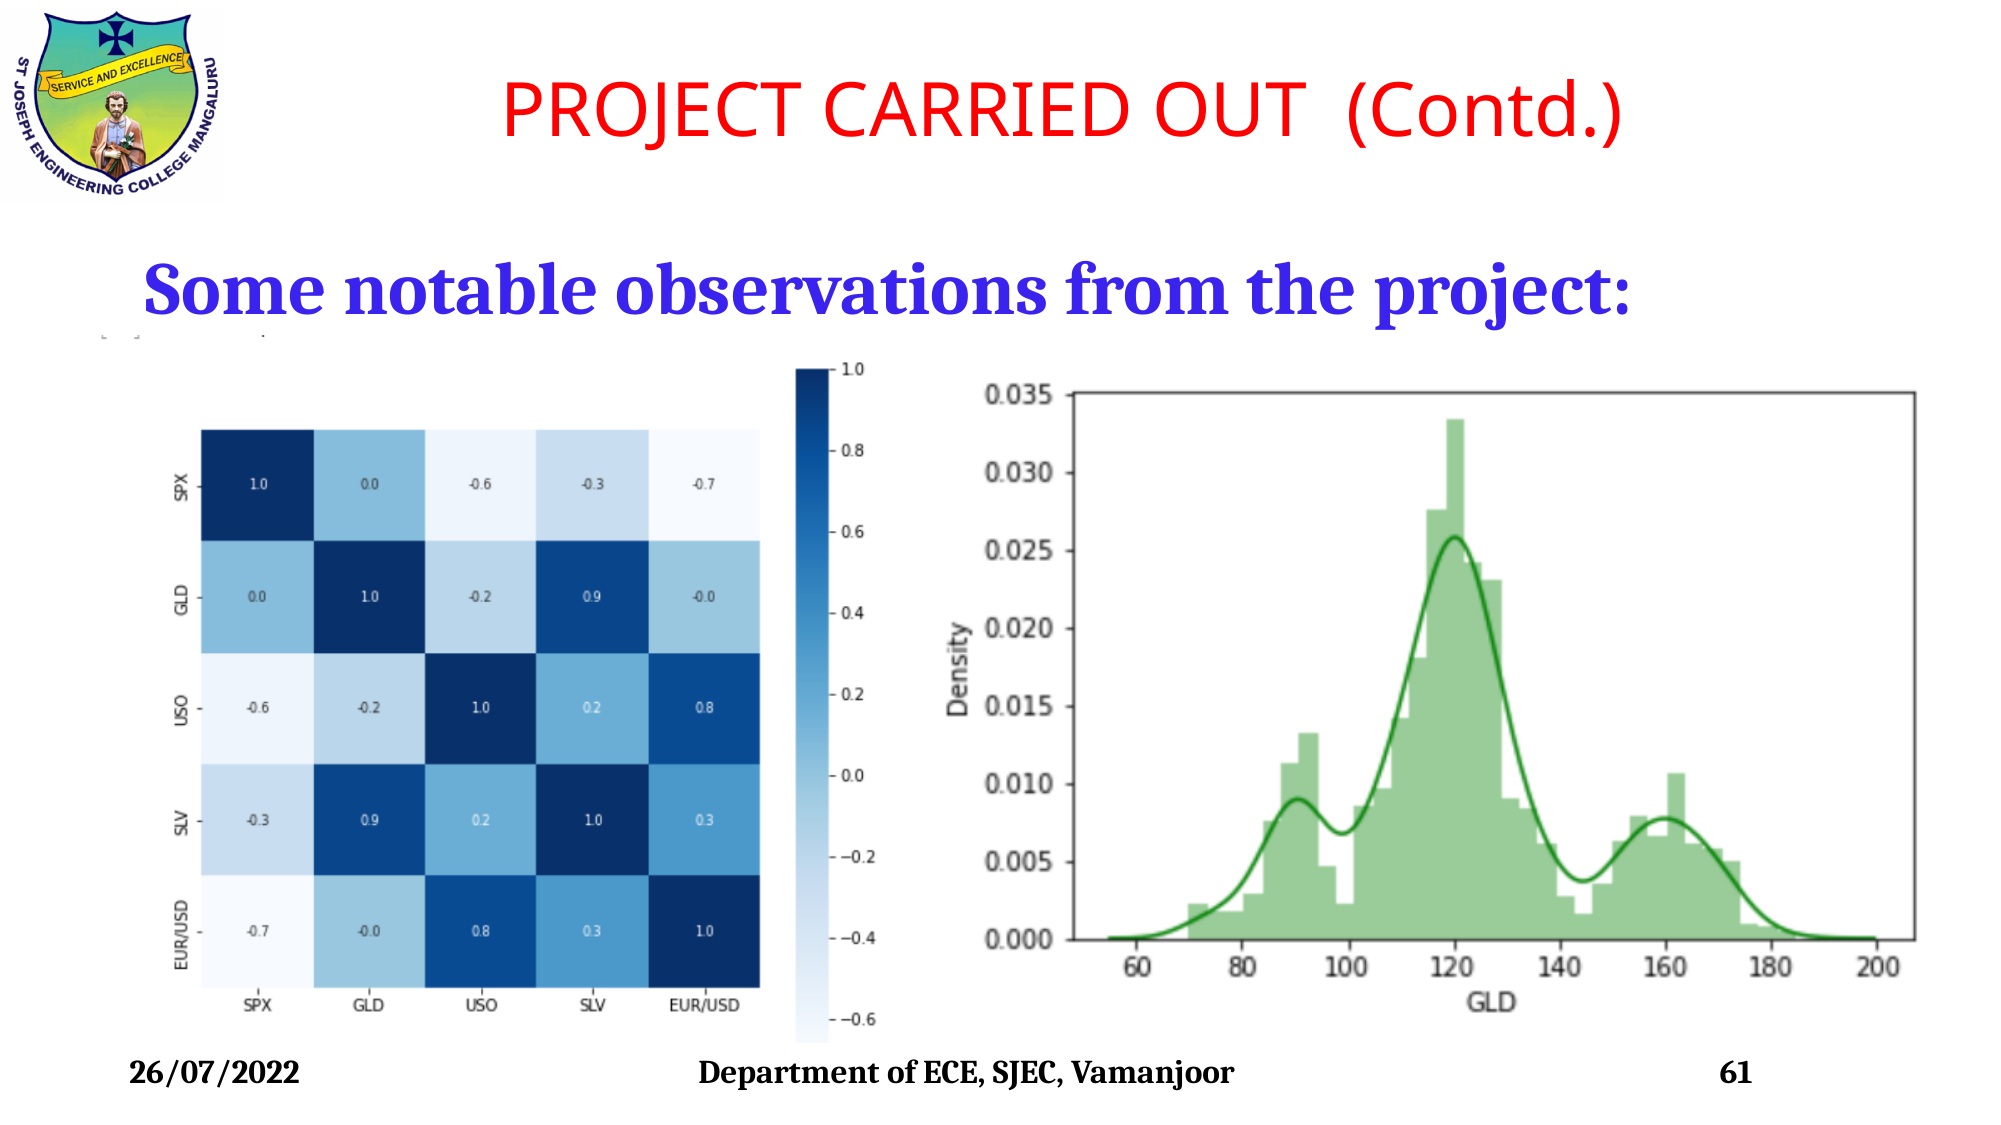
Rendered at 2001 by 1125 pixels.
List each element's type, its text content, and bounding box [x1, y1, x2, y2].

picture [99, 335, 1984, 1043]
text_box 26/07/2022 [99, 1050, 567, 1103]
text_box Department of ECE, SJEC, Vamanjoor [683, 1051, 1317, 1103]
picture [0, 8, 225, 205]
list Some notable observations from the project: [130, 231, 1931, 353]
text_box PROJECT CARRIED OUT (Contd.) [449, 24, 1675, 188]
text_box 61 [1704, 1052, 1900, 1103]
